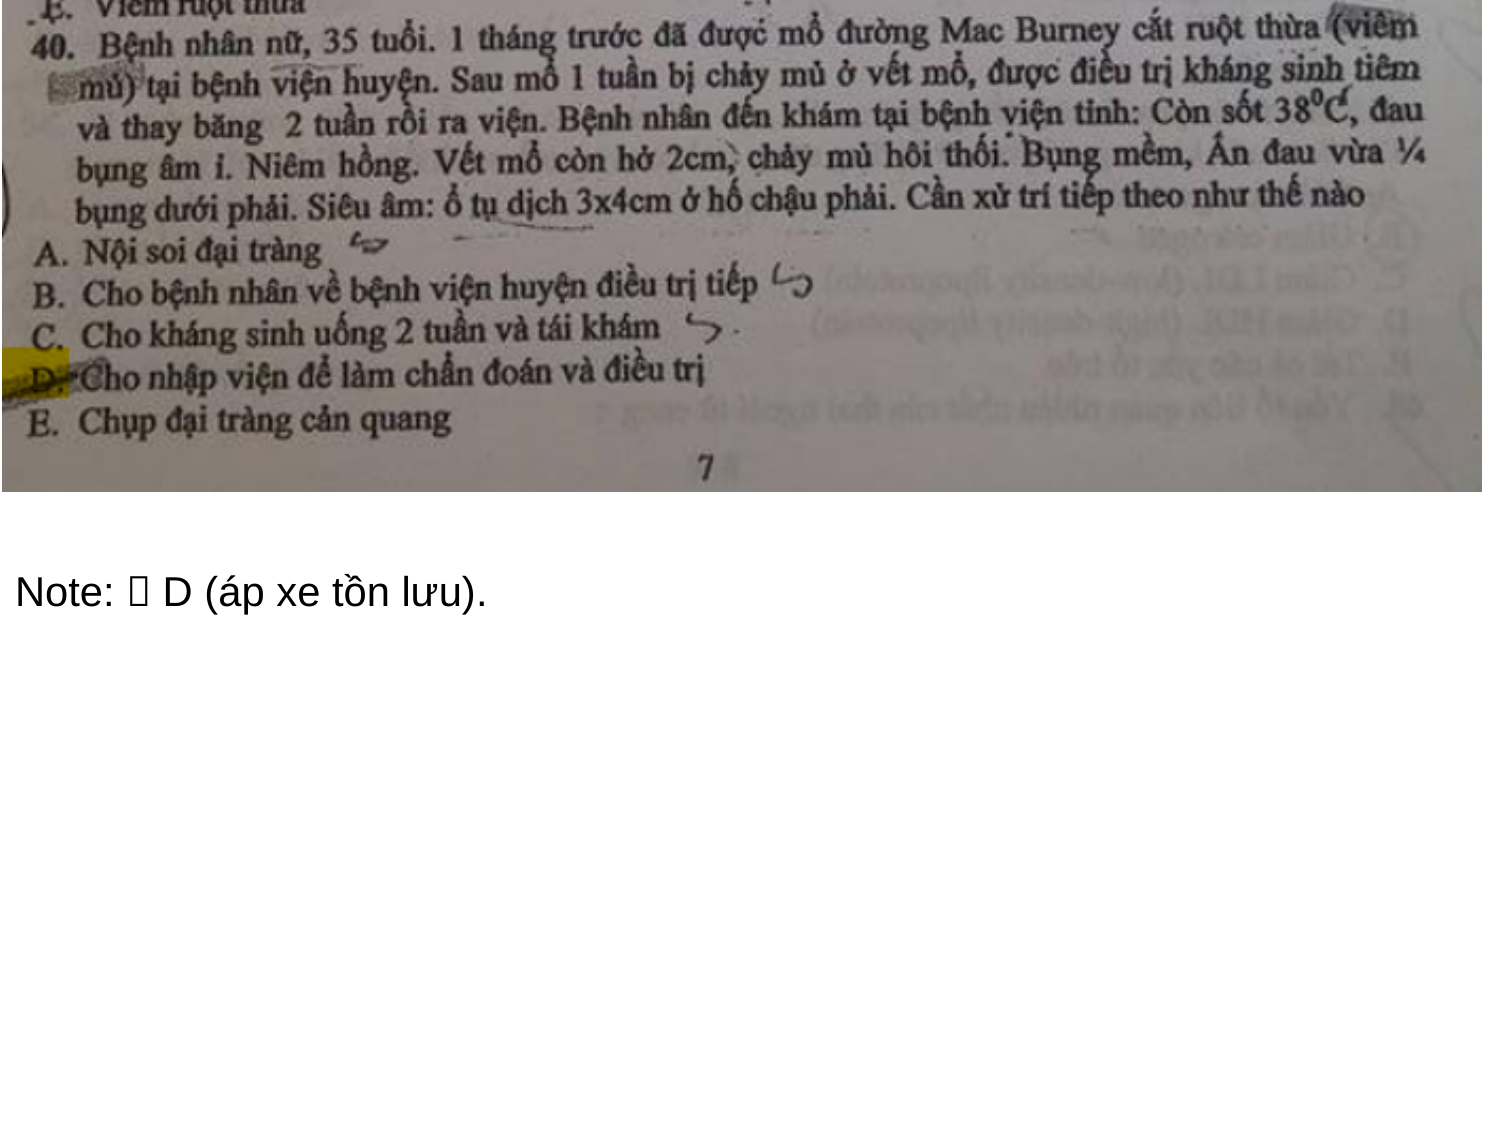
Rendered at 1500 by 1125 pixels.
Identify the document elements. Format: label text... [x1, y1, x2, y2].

subtitle Note:  D (áp xe tồn lưu). [0, 562, 1500, 1094]
picture [1, 0, 1482, 492]
